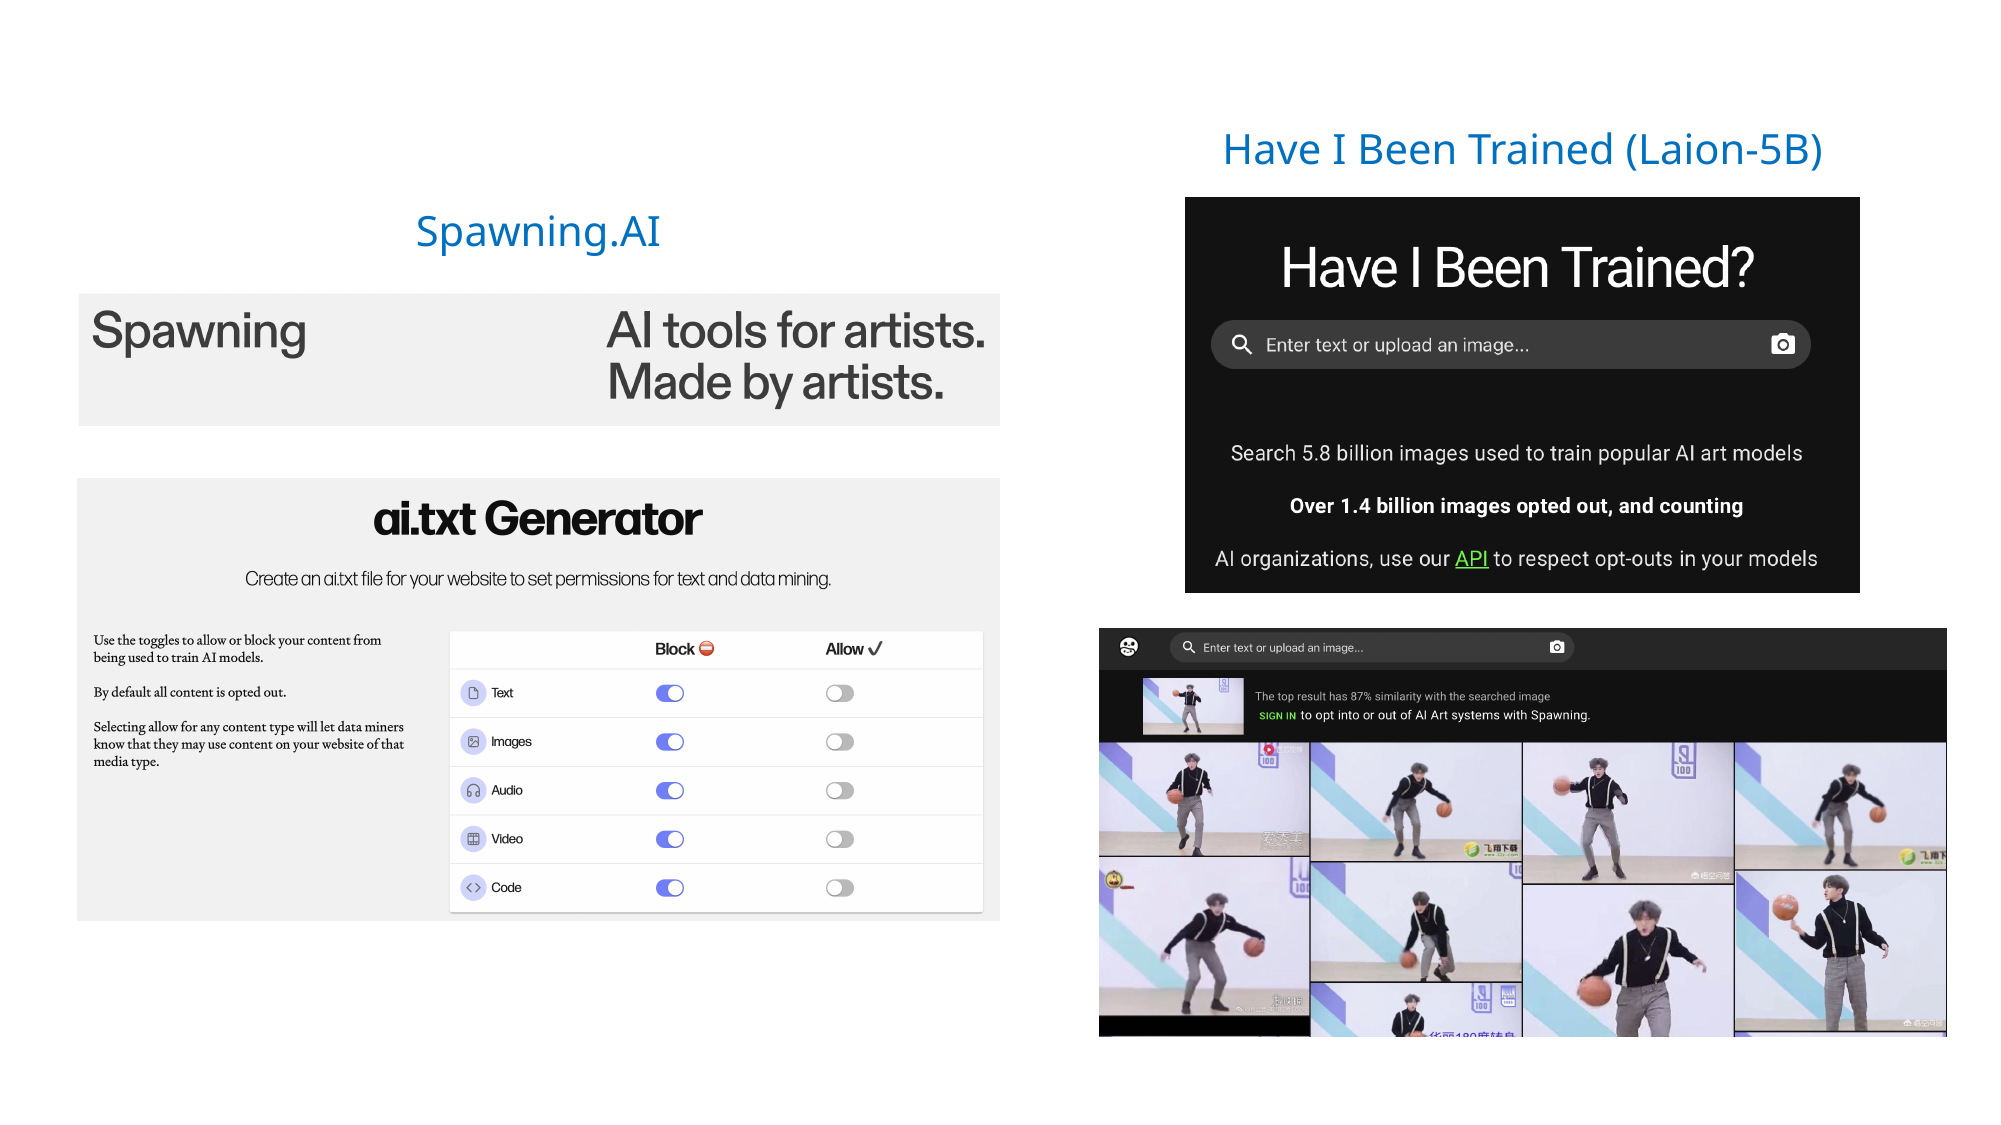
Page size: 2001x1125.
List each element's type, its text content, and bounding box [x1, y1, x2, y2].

text_box Have I Been Trained (Laion-5B) [1156, 115, 1889, 181]
picture [1185, 197, 1860, 593]
picture [1098, 628, 1947, 1037]
text_box Spawning.AI [172, 197, 905, 263]
picture [76, 478, 1000, 921]
picture [76, 289, 1000, 426]
